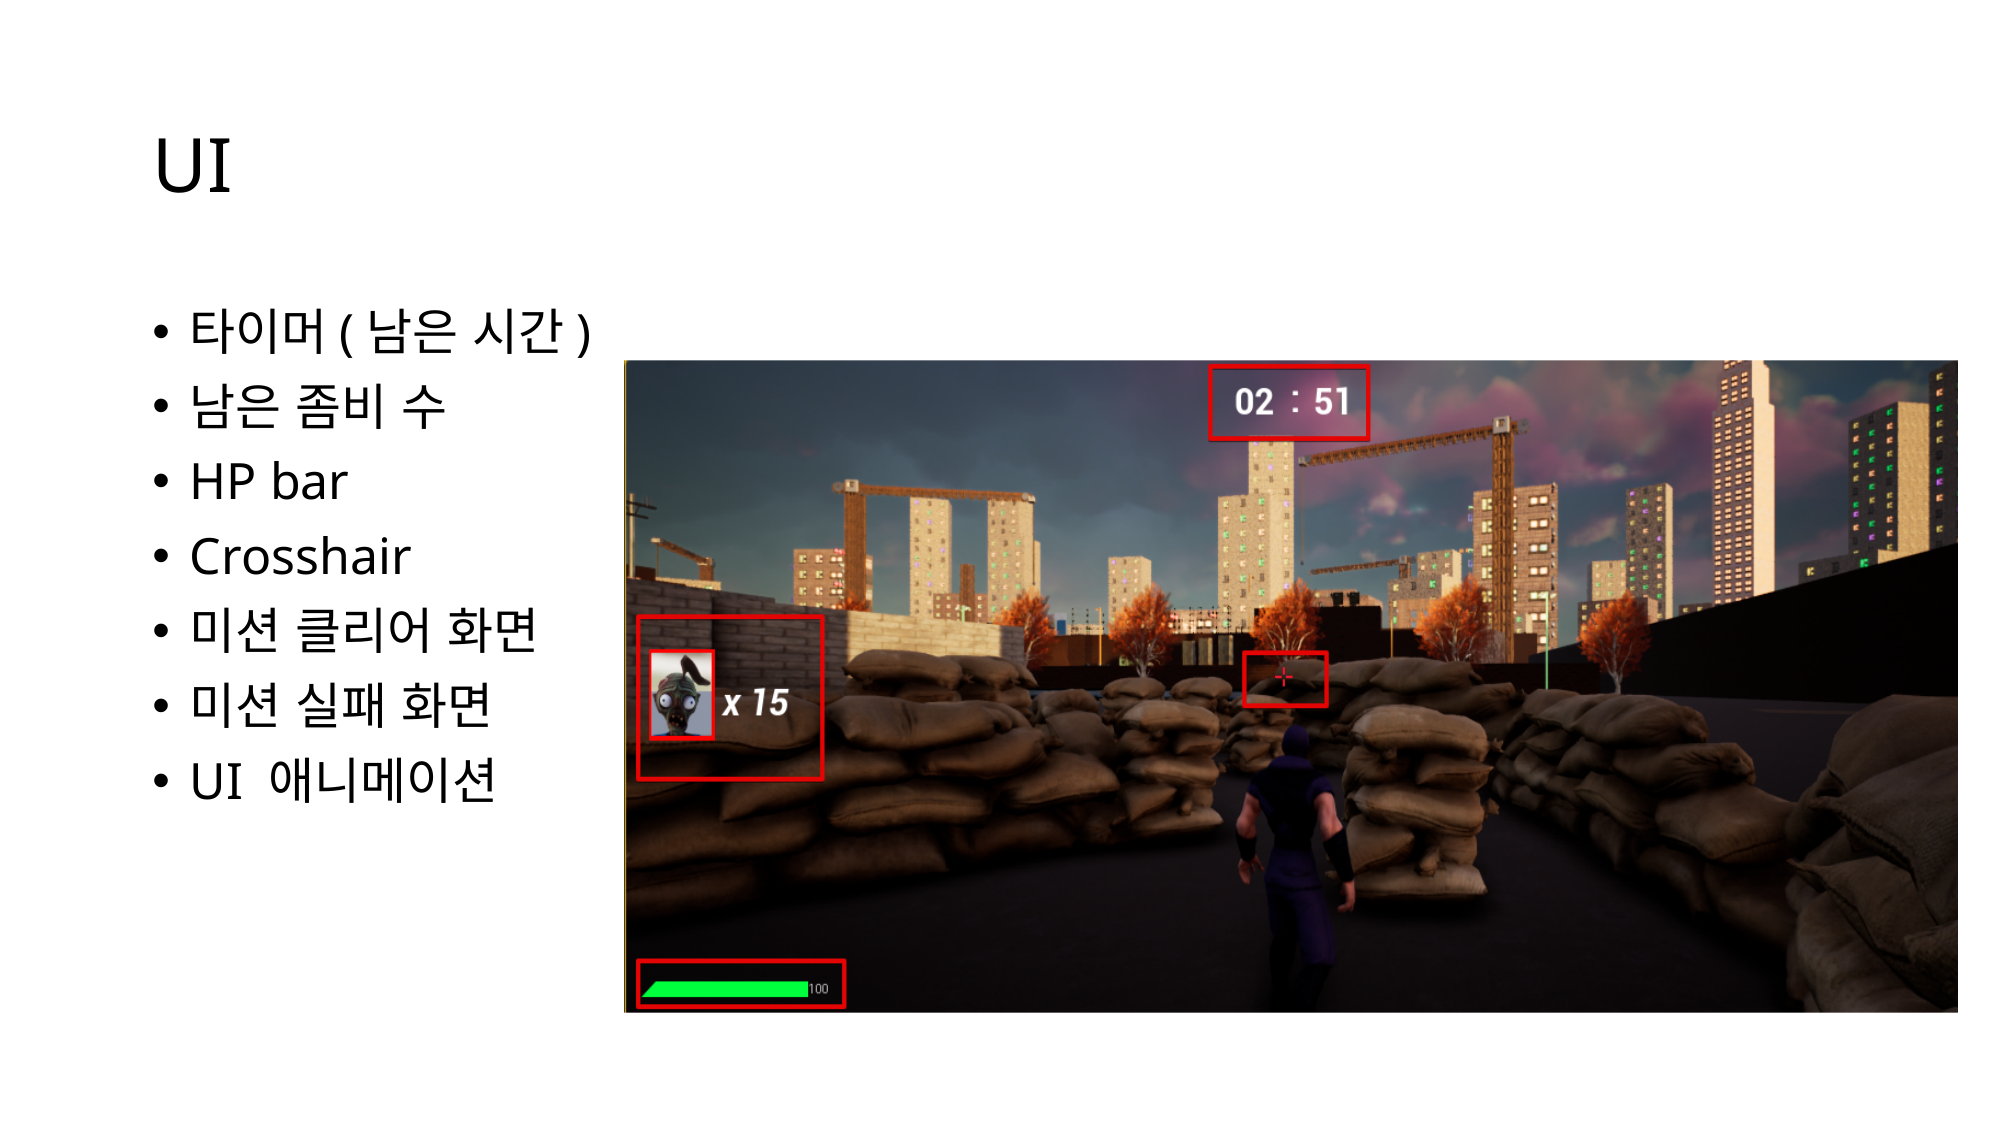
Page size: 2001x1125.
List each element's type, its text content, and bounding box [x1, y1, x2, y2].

title UI [137, 59, 1863, 278]
list 타이머(남은 시간) 남은 좀비 수 HP bar Crosshair 미션 클리어 화면 미션 실패 화면 UI 애니메이션 [137, 299, 1863, 1014]
picture [624, 358, 1958, 1014]
